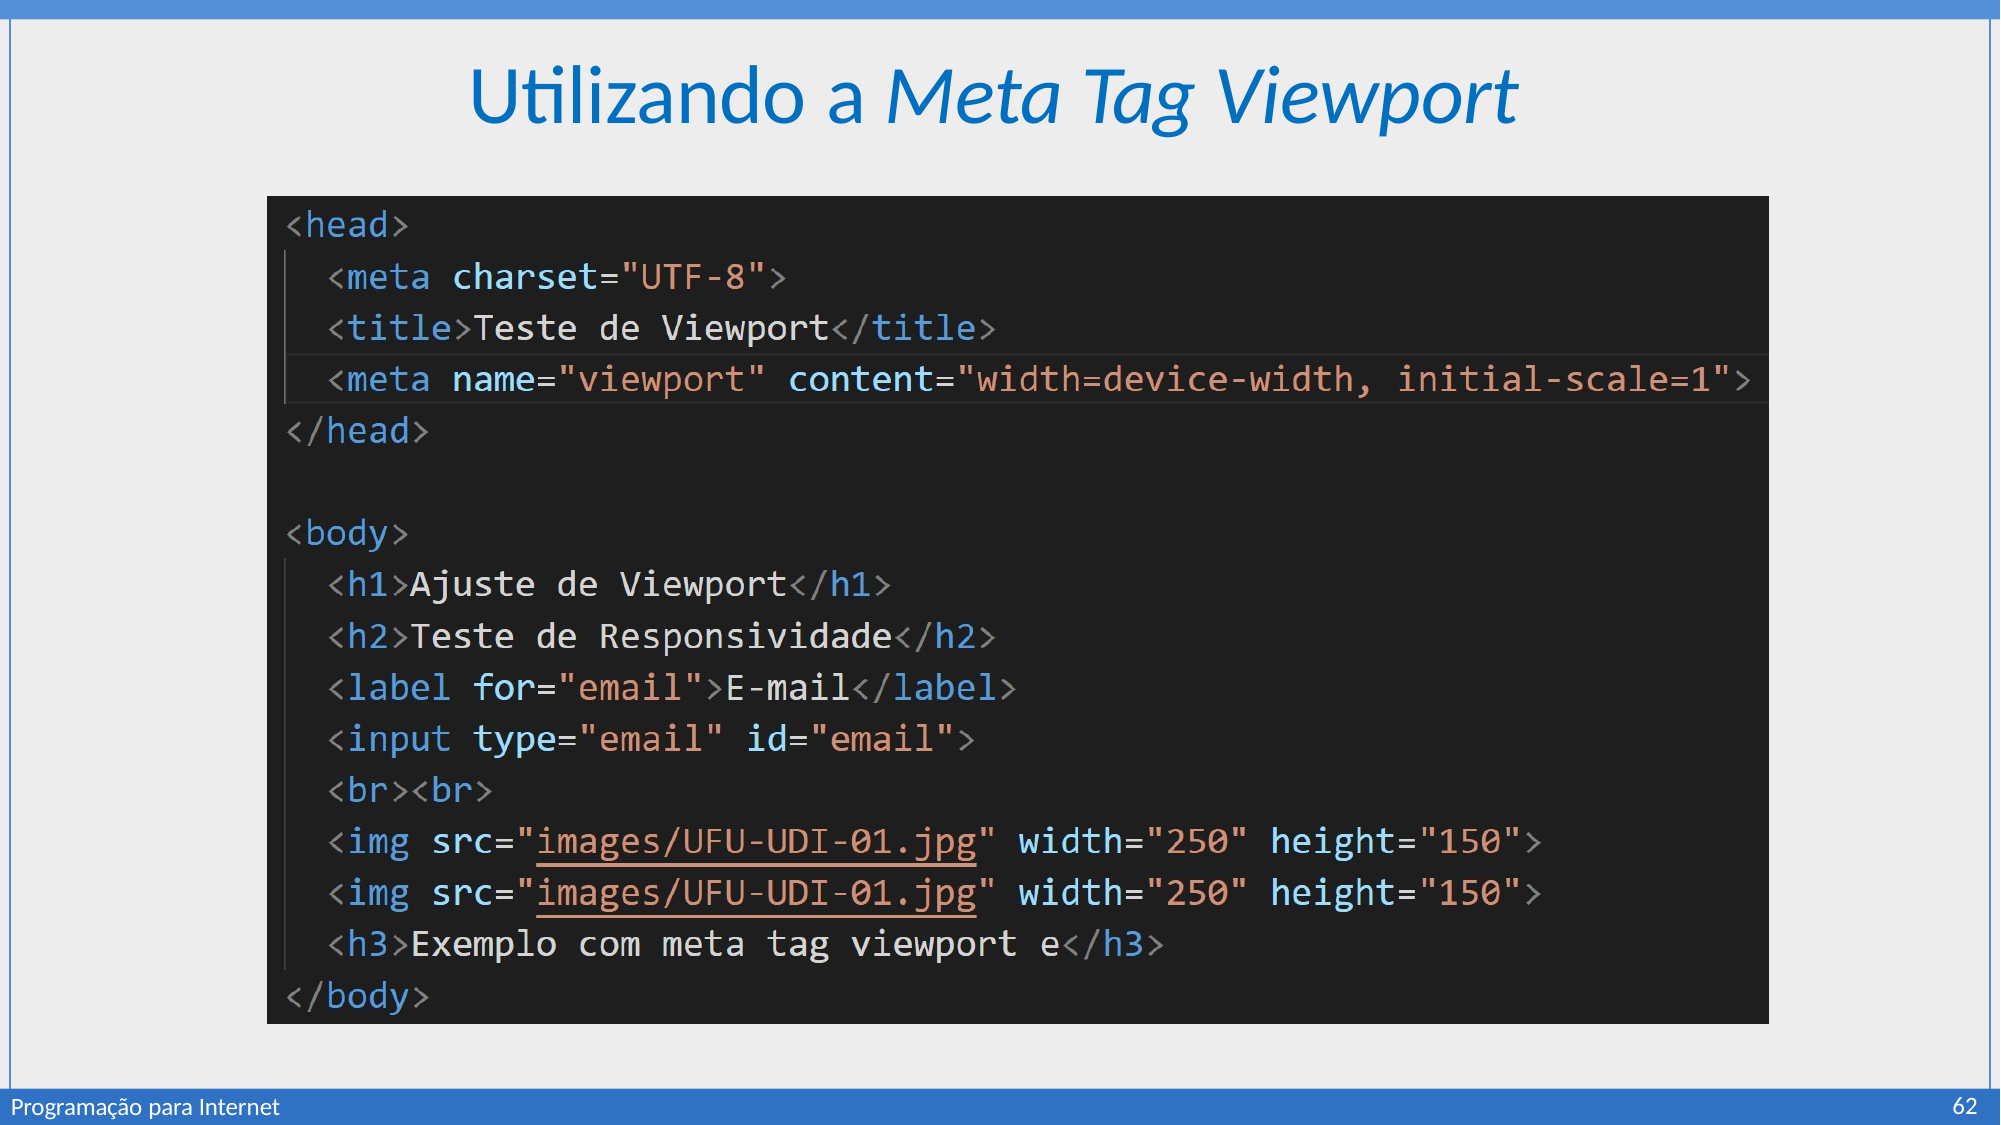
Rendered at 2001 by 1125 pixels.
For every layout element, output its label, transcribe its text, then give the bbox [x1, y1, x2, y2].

slide_number Programação para Internet [8, 1094, 287, 1125]
title Utilizando a Meta Tag Viewport [466, 38, 1534, 194]
slide_number 62 [1946, 1093, 1985, 1125]
picture [267, 195, 1769, 1024]
